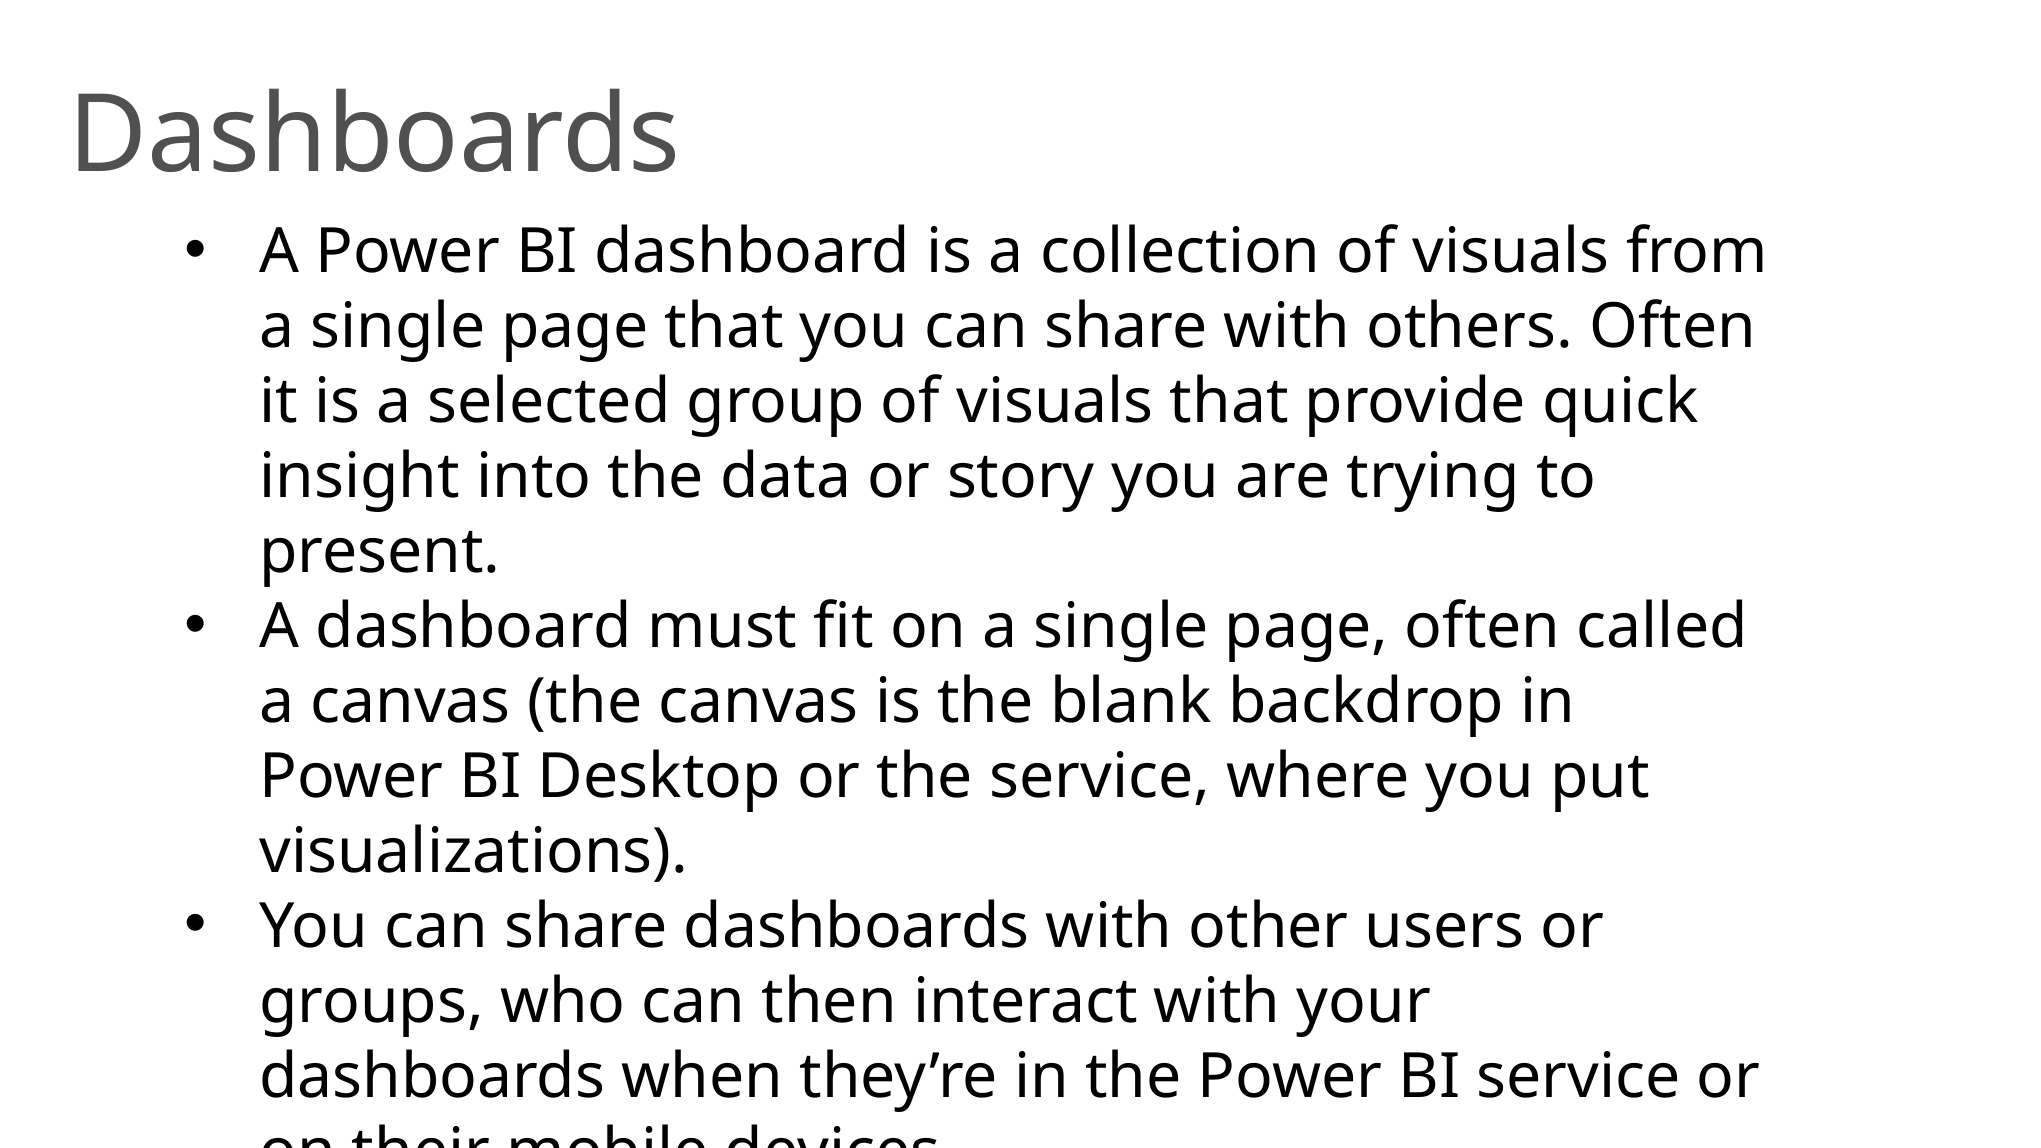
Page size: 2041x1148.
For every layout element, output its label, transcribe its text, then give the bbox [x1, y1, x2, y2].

title Dashboards [45, 47, 1995, 204]
text_box A Power BI dashboard is a collection of visuals from a single page that you can share with others. Often it is a selected group of visuals that provide quick insight into the data or story you are trying to present. A dashboard must fit on a single page, often called a canvas (the canvas is the blank backdrop in Power BI Desktop or the service, where you put visualizations). You can share dashboards with other users or groups, who can then interact with your dashboards when they’re in the Power BI service or on their mobile devices. [169, 203, 1792, 1148]
